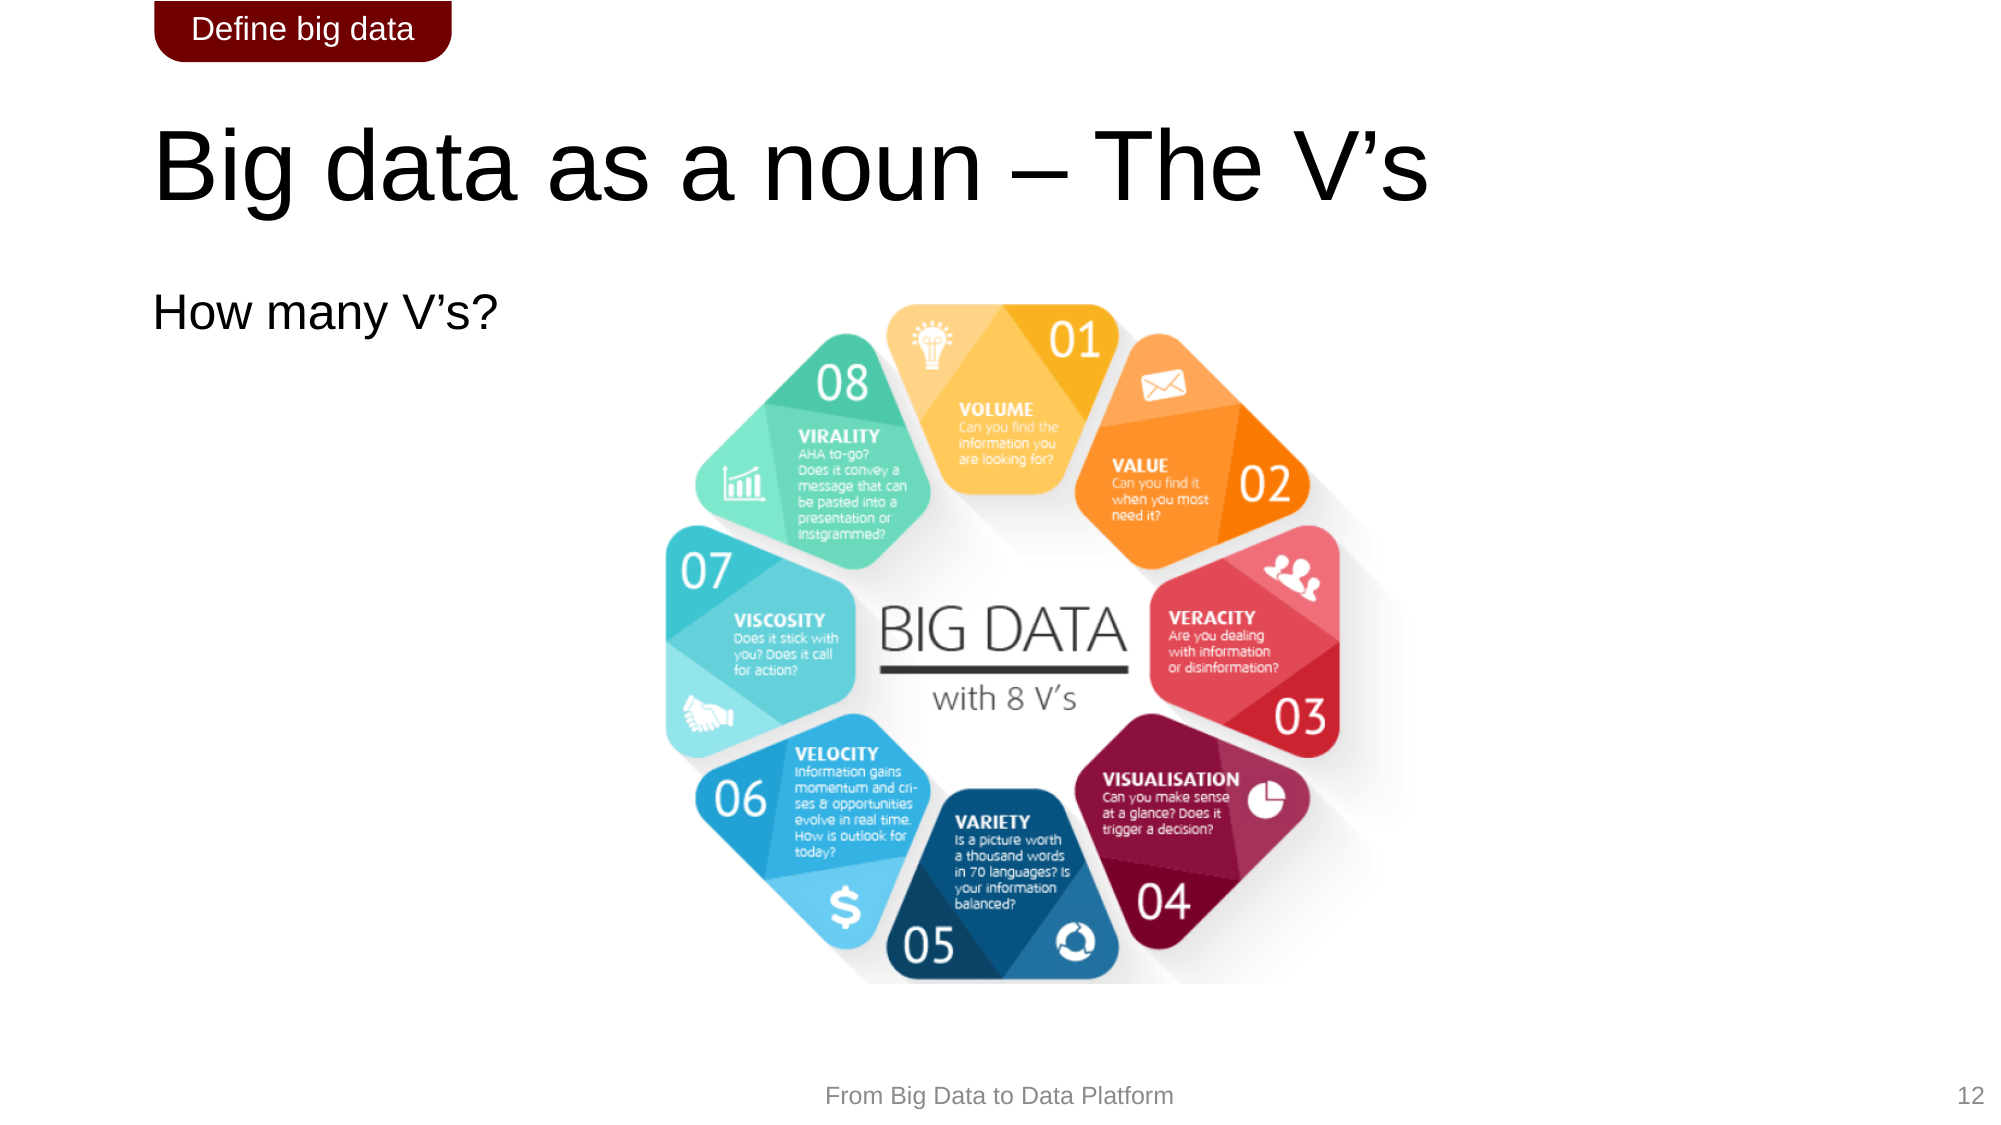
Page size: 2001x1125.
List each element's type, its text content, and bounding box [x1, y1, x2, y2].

slide_number 12 [1550, 1065, 2000, 1125]
list How many V’s? [137, 278, 1863, 993]
title Big data as a noun – The V’s [137, 59, 1863, 278]
picture [664, 304, 1425, 984]
text_box Define big data [154, 1, 452, 63]
